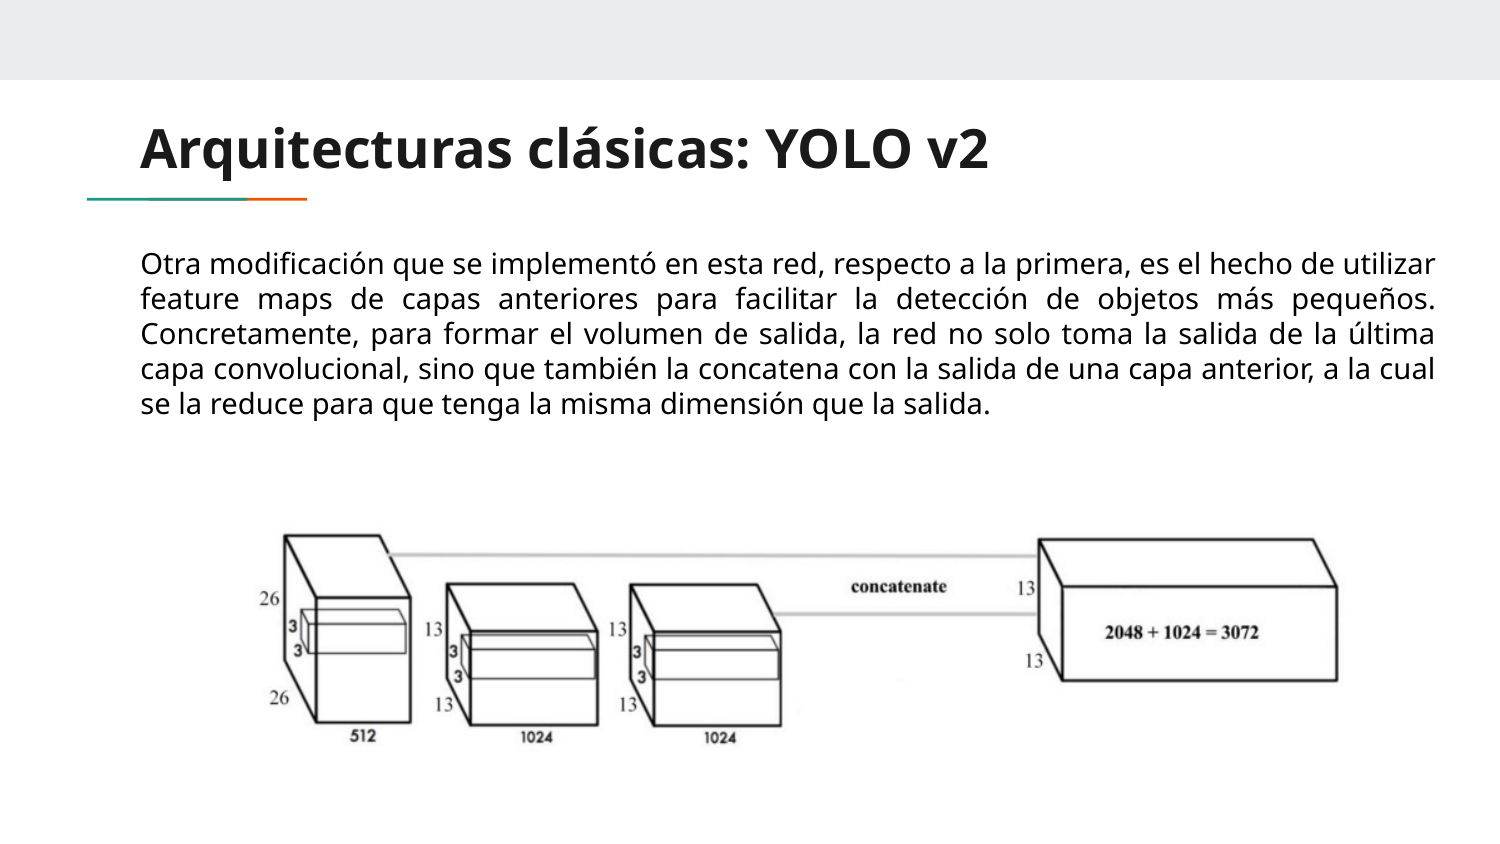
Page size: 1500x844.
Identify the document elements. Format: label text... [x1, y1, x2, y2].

text_box Otra modificación que se implementó en esta red, respecto a la primera, es el hecho de utilizar feature maps de capas anteriores para facilitar la detección de objetos más pequeños. Concretamente, para formar el volumen de salida, la red no solo toma la salida de la última capa convolucional, sino que también la concatena con la salida de una capa anterior, a la cual se la reduce para que tenga la misma dimensión que la salida. [125, 230, 1452, 436]
title Arquitecturas clásicas: YOLO v2 [125, 99, 1478, 187]
picture [253, 515, 1350, 752]
